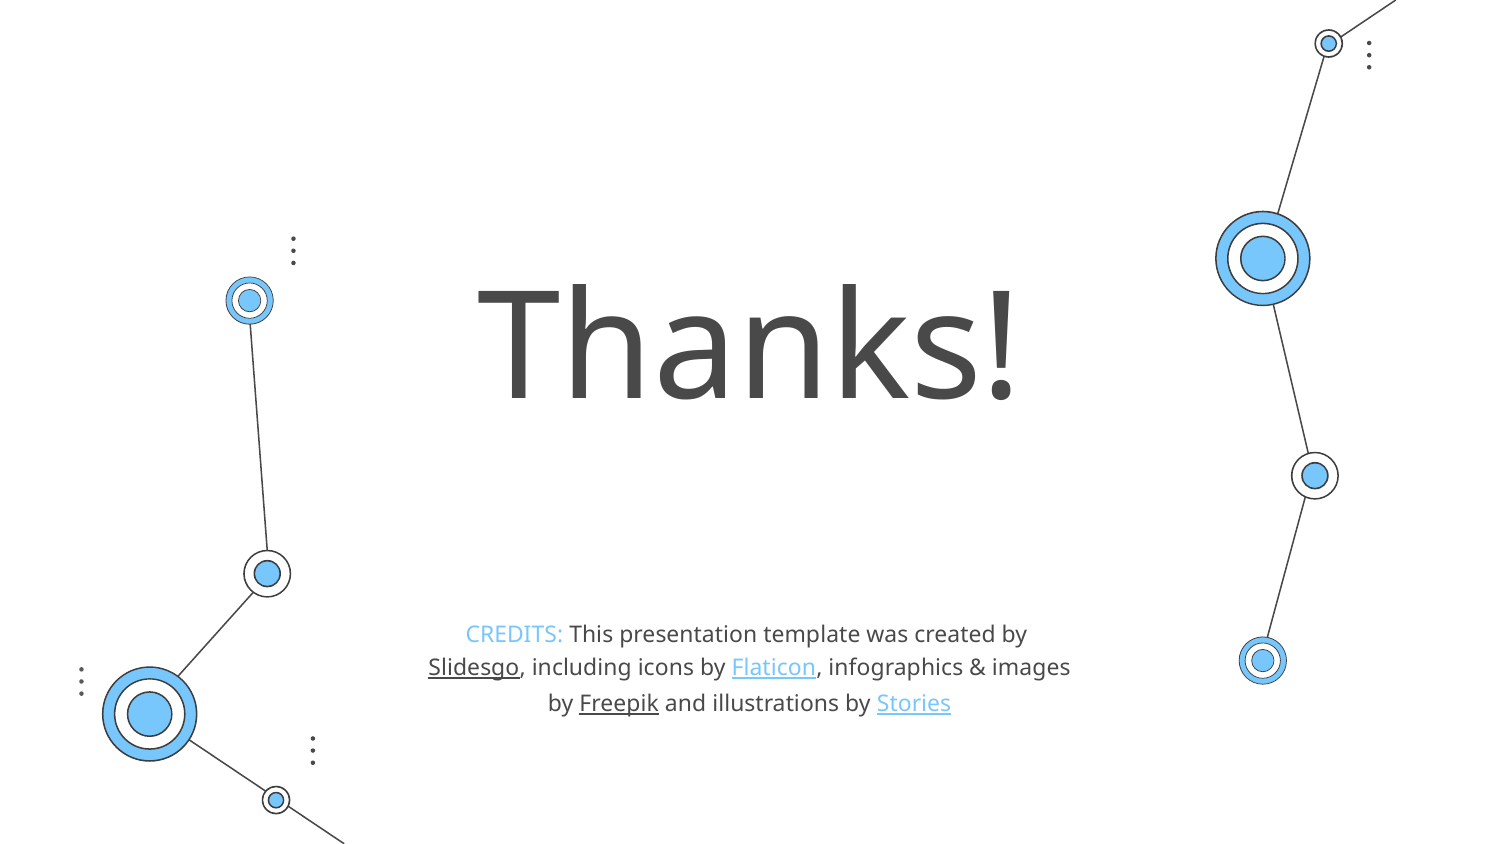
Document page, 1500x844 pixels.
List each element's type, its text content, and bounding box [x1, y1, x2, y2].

title Thanks! [344, 233, 1155, 411]
